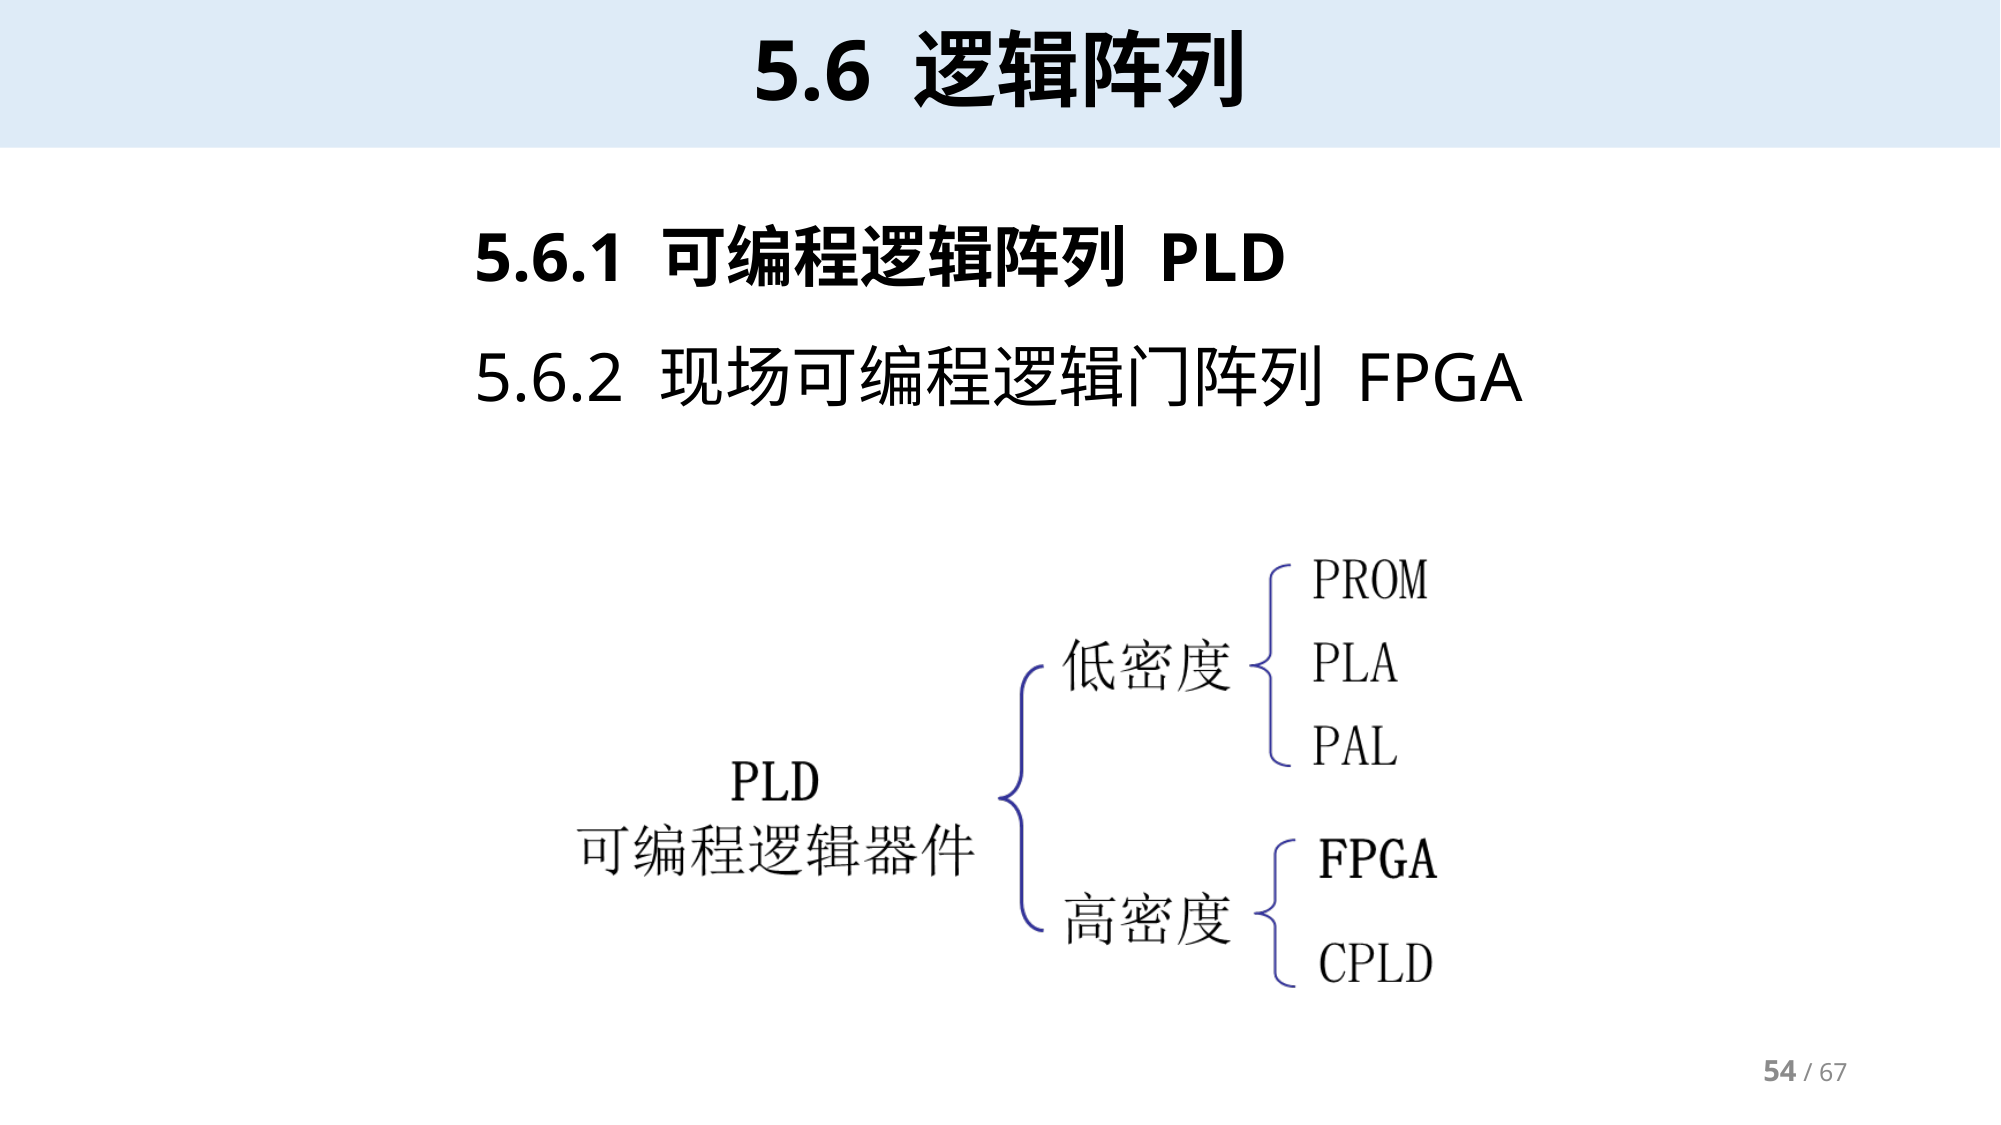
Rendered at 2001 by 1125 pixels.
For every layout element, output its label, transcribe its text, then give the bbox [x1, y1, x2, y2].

slide_number 54 / 67 [1412, 1042, 1863, 1103]
text_box 5.6.1 可编程逻辑阵列 PLD 5.6.2 现场可编程逻辑门阵列 FPGA [442, 167, 1558, 422]
picture [538, 521, 1481, 1027]
title 5.6 逻辑阵列 [0, 0, 2000, 148]
